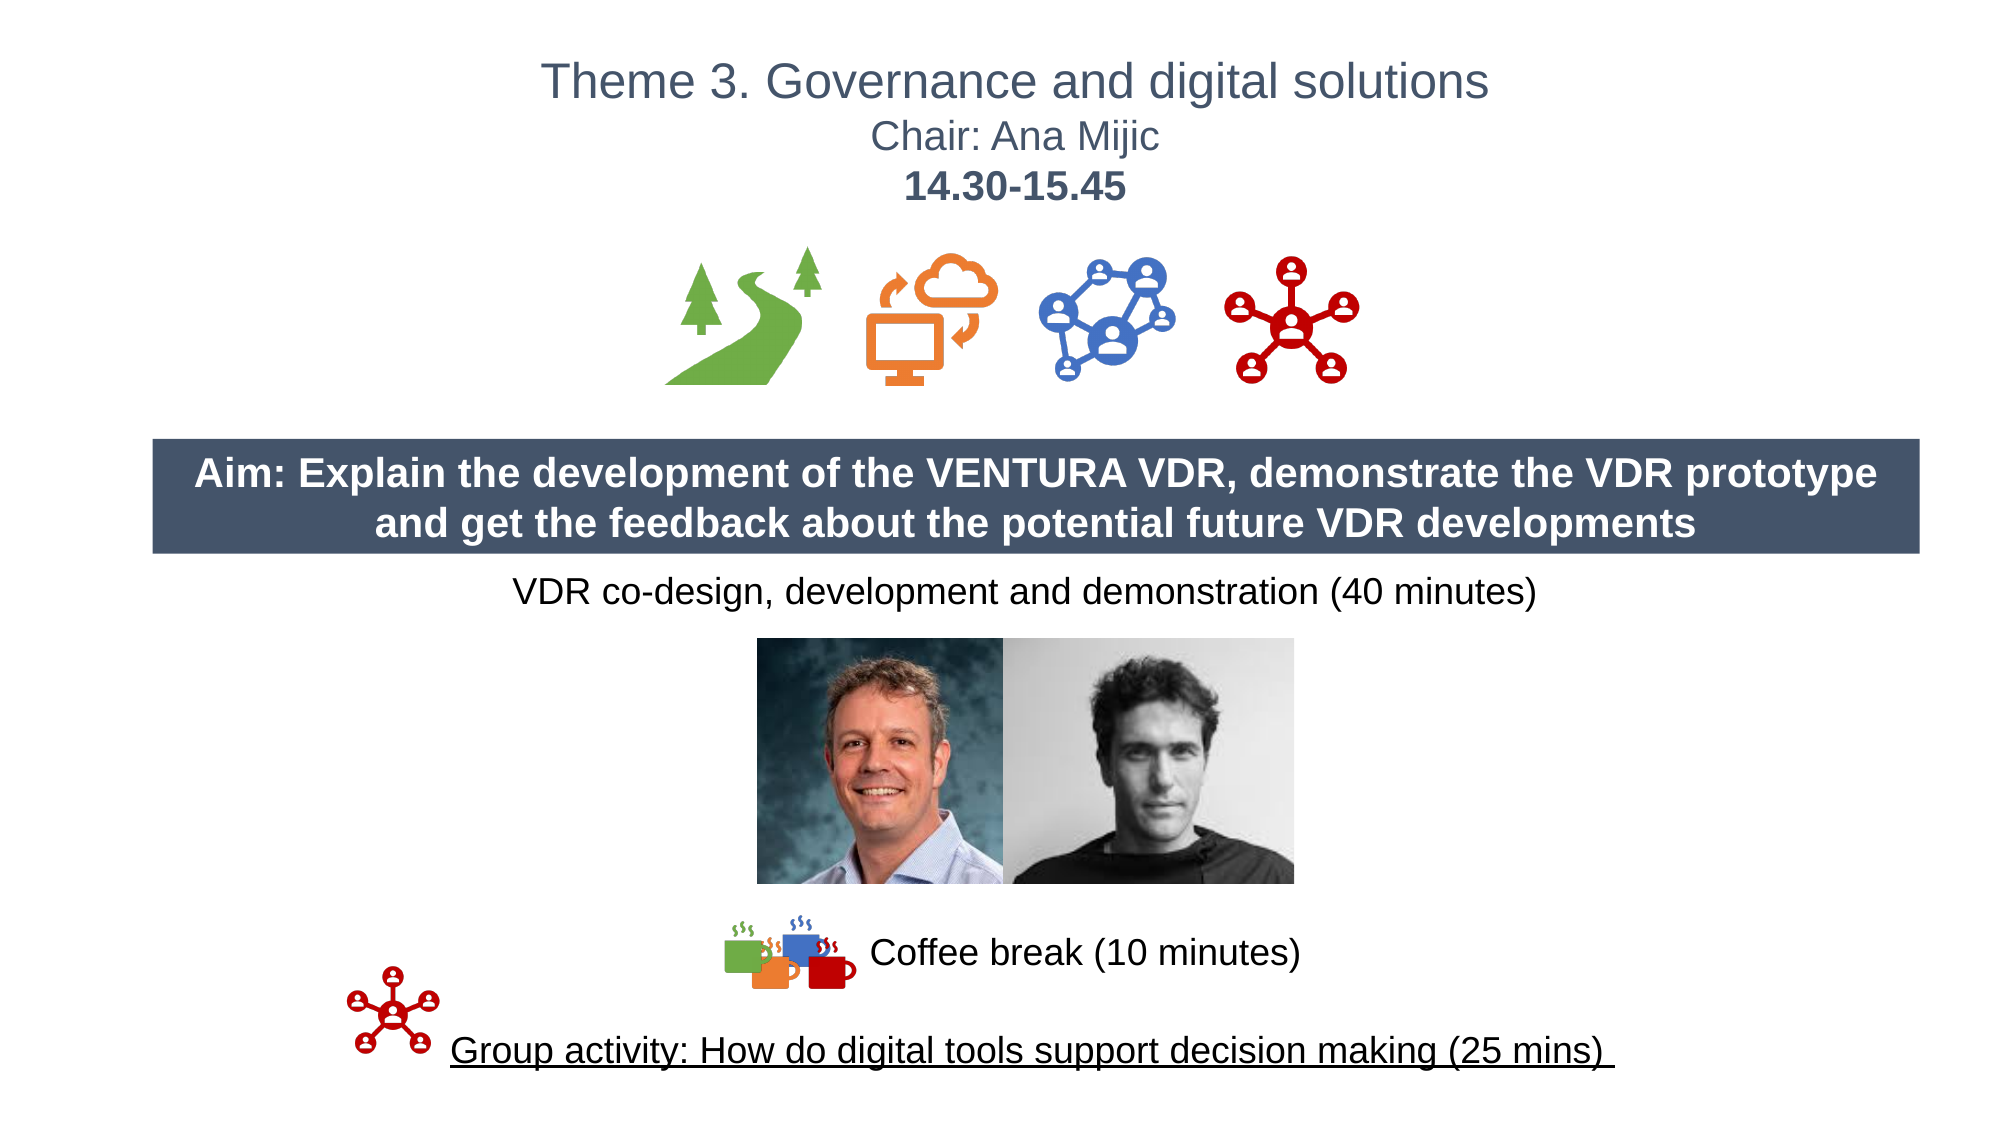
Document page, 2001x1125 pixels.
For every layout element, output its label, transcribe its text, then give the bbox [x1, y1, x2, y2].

text_box VDR co-design, development and demonstration (40 minutes) [497, 559, 1568, 620]
text_box Theme 3. Governance and digital solutions Chair: Ana Mijic 14.30-15.45 [192, 41, 1838, 217]
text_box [712, 910, 869, 994]
picture [757, 638, 1295, 885]
text_box Coffee break (10 minutes) [869, 920, 1357, 981]
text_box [655, 231, 1376, 409]
text_box Group activity: How do digital tools support decision making (25 mins) [368, 1018, 1697, 1079]
picture [336, 953, 451, 1067]
text_box Aim: Explain the development of the VENTURA VDR, demonstrate the VDR prototype and get the feedback about the potential future VDR developments [152, 438, 1920, 554]
